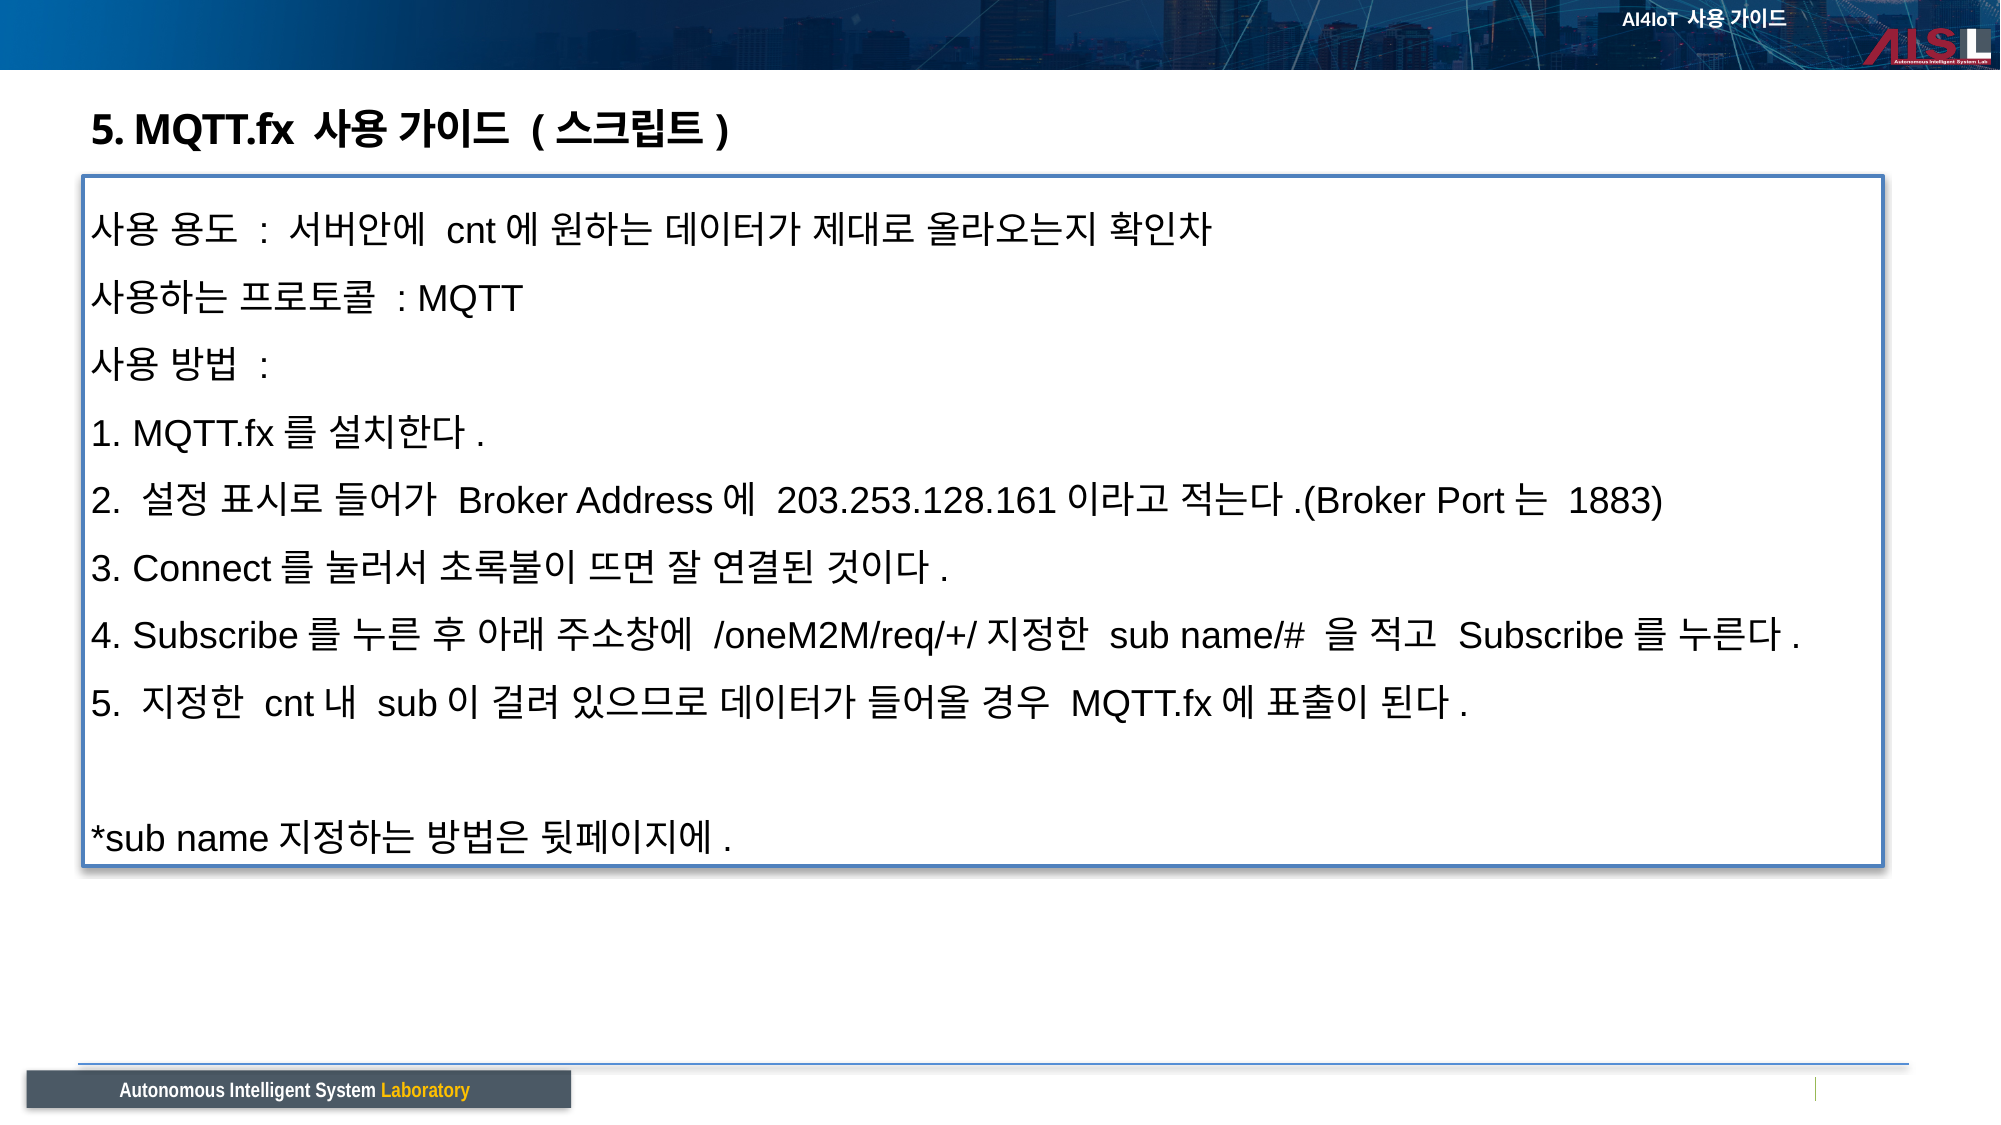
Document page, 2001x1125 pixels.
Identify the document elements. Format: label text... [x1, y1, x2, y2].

picture [0, 0, 2000, 70]
text_box 사용 용도 : 서버안에 cnt에 원하는 데이터가 제대로 올라오는지 확인차 사용하는 프로토콜 : MQTT 사용 방법 : 1. MQTT.fx를 설치한다. 2. 설정 표시로 들어가 Broker Address에 203.253.128.161이라고 적는다.(Broker Port는 1883) 3. Connect를 눌러서 초록불이 뜨면 잘 연결된 것이다. 4. Subscribe를 누른 후 아래 주소창에 /oneM2M/req/+/지정한 sub name/# 을 적고 Subscribe를 누른다. 5. 지정한 cnt내 sub이 걸려 있으므로 데이터가 들어올 경우 MQTT.fx에 표출이 된다. *sub name지정하는 방법은 뒷페이지에. [83, 176, 1884, 867]
title 5. MQTT.fx 사용 가이드 (스크립트) [82, 78, 1884, 176]
